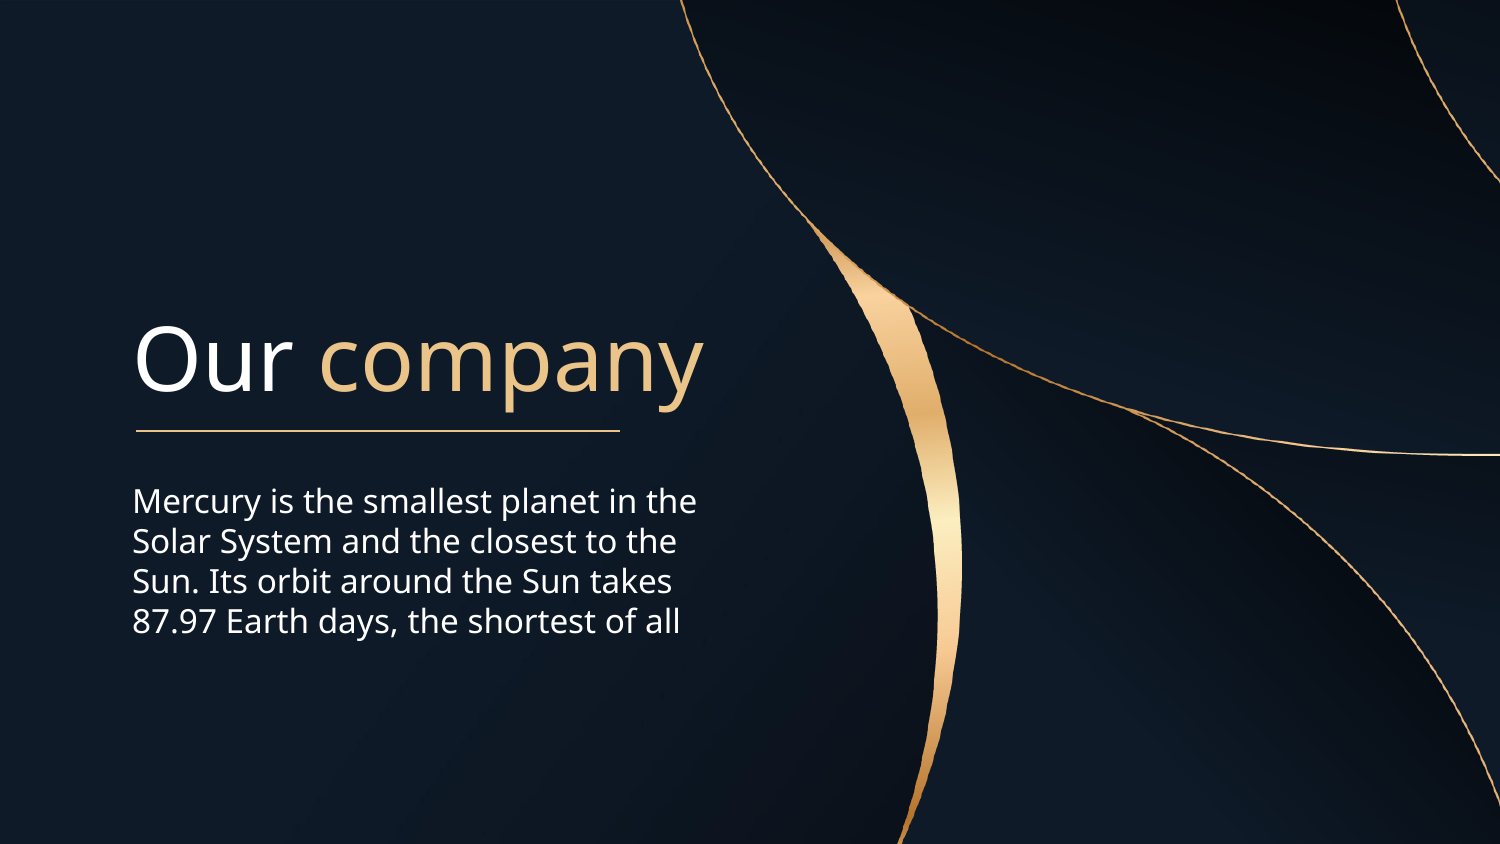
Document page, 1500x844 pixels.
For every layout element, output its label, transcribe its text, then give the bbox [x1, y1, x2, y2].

subtitle Mercury is the smallest planet in the Solar System and the closest to the Sun. Its orbit around the Sun takes 87.97 Earth days, the shortest of all [116, 465, 747, 668]
picture [0, 0, 1500, 844]
title Our company [116, 310, 747, 425]
